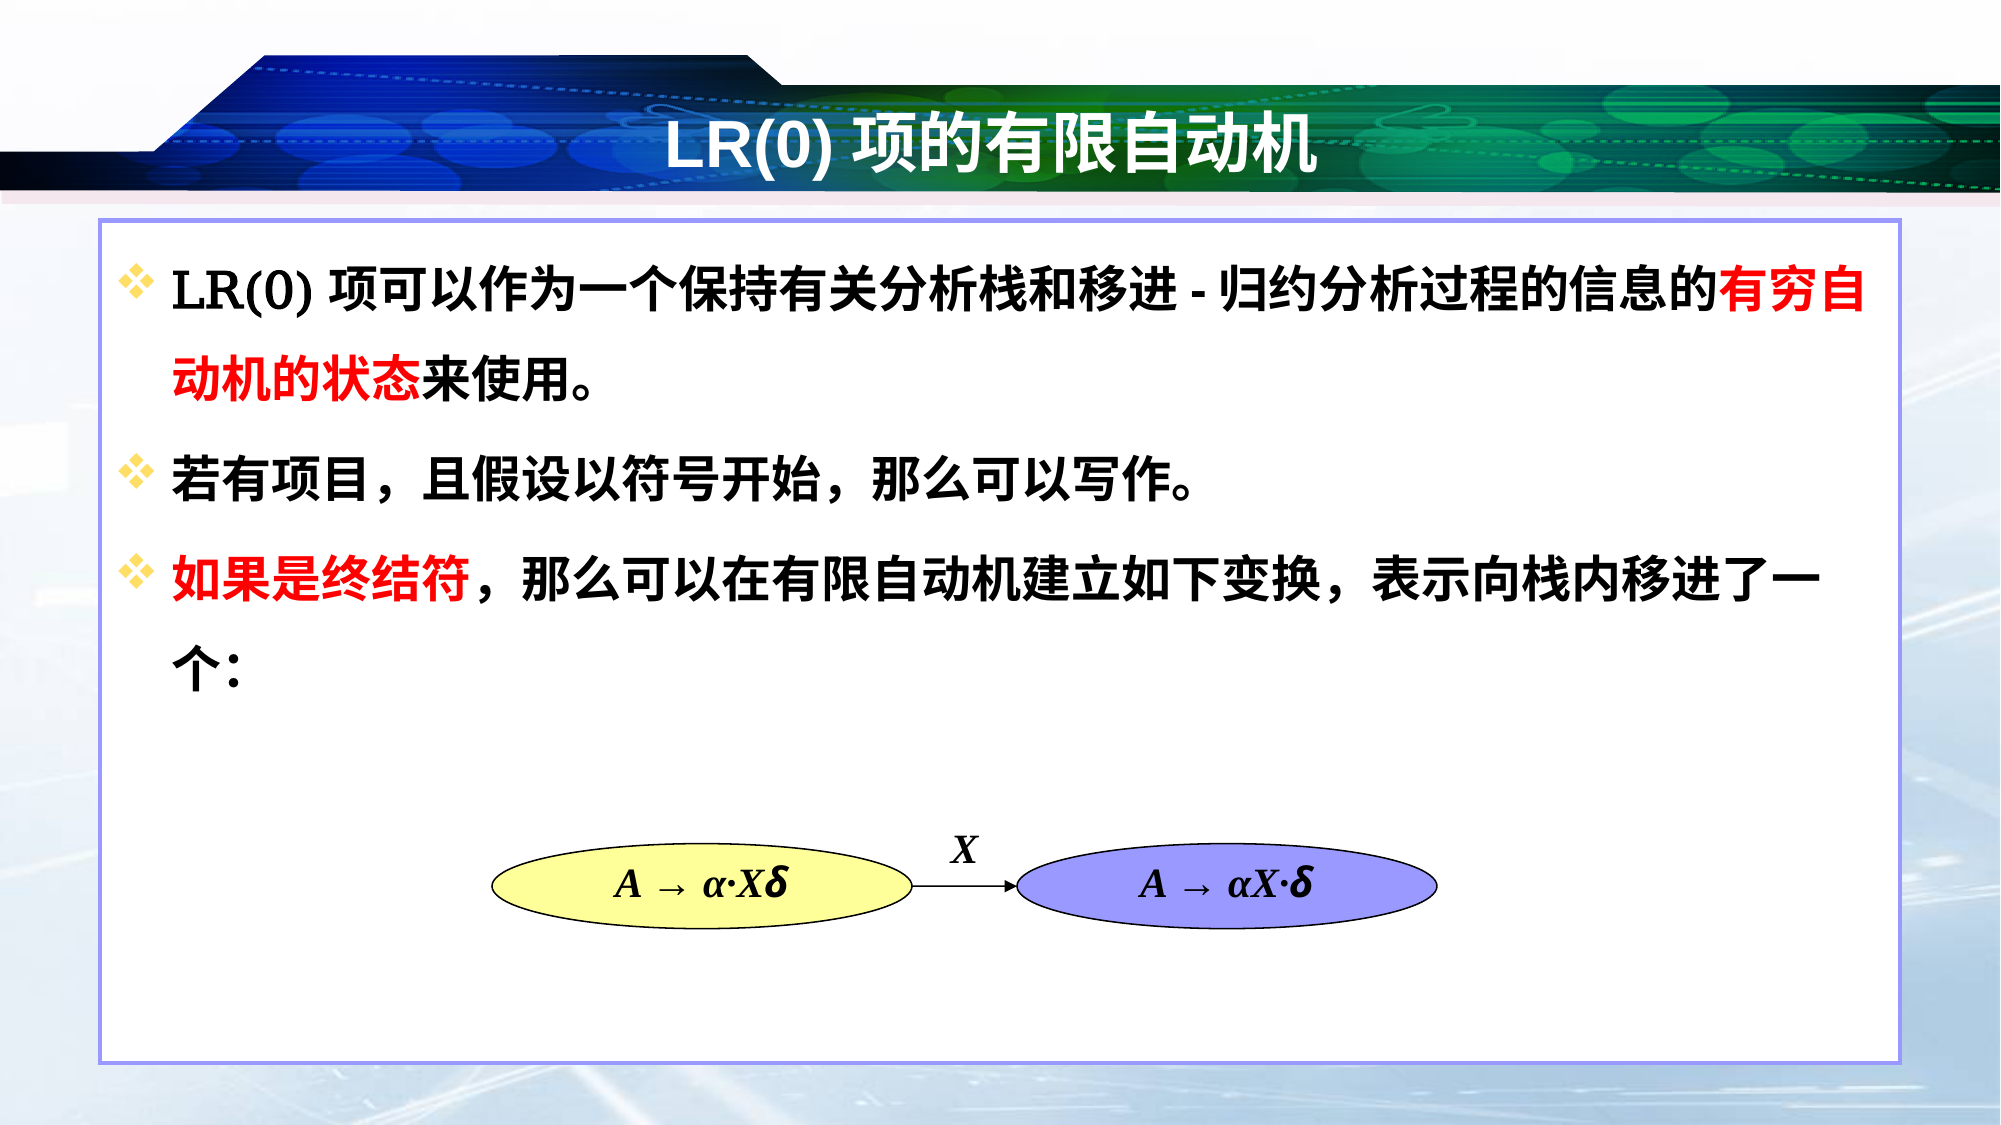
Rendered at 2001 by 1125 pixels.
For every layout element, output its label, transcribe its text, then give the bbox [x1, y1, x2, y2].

picture [0, 0, 2001, 1125]
title LR(0)项的有限自动机 [133, 94, 1851, 188]
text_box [491, 822, 1438, 929]
